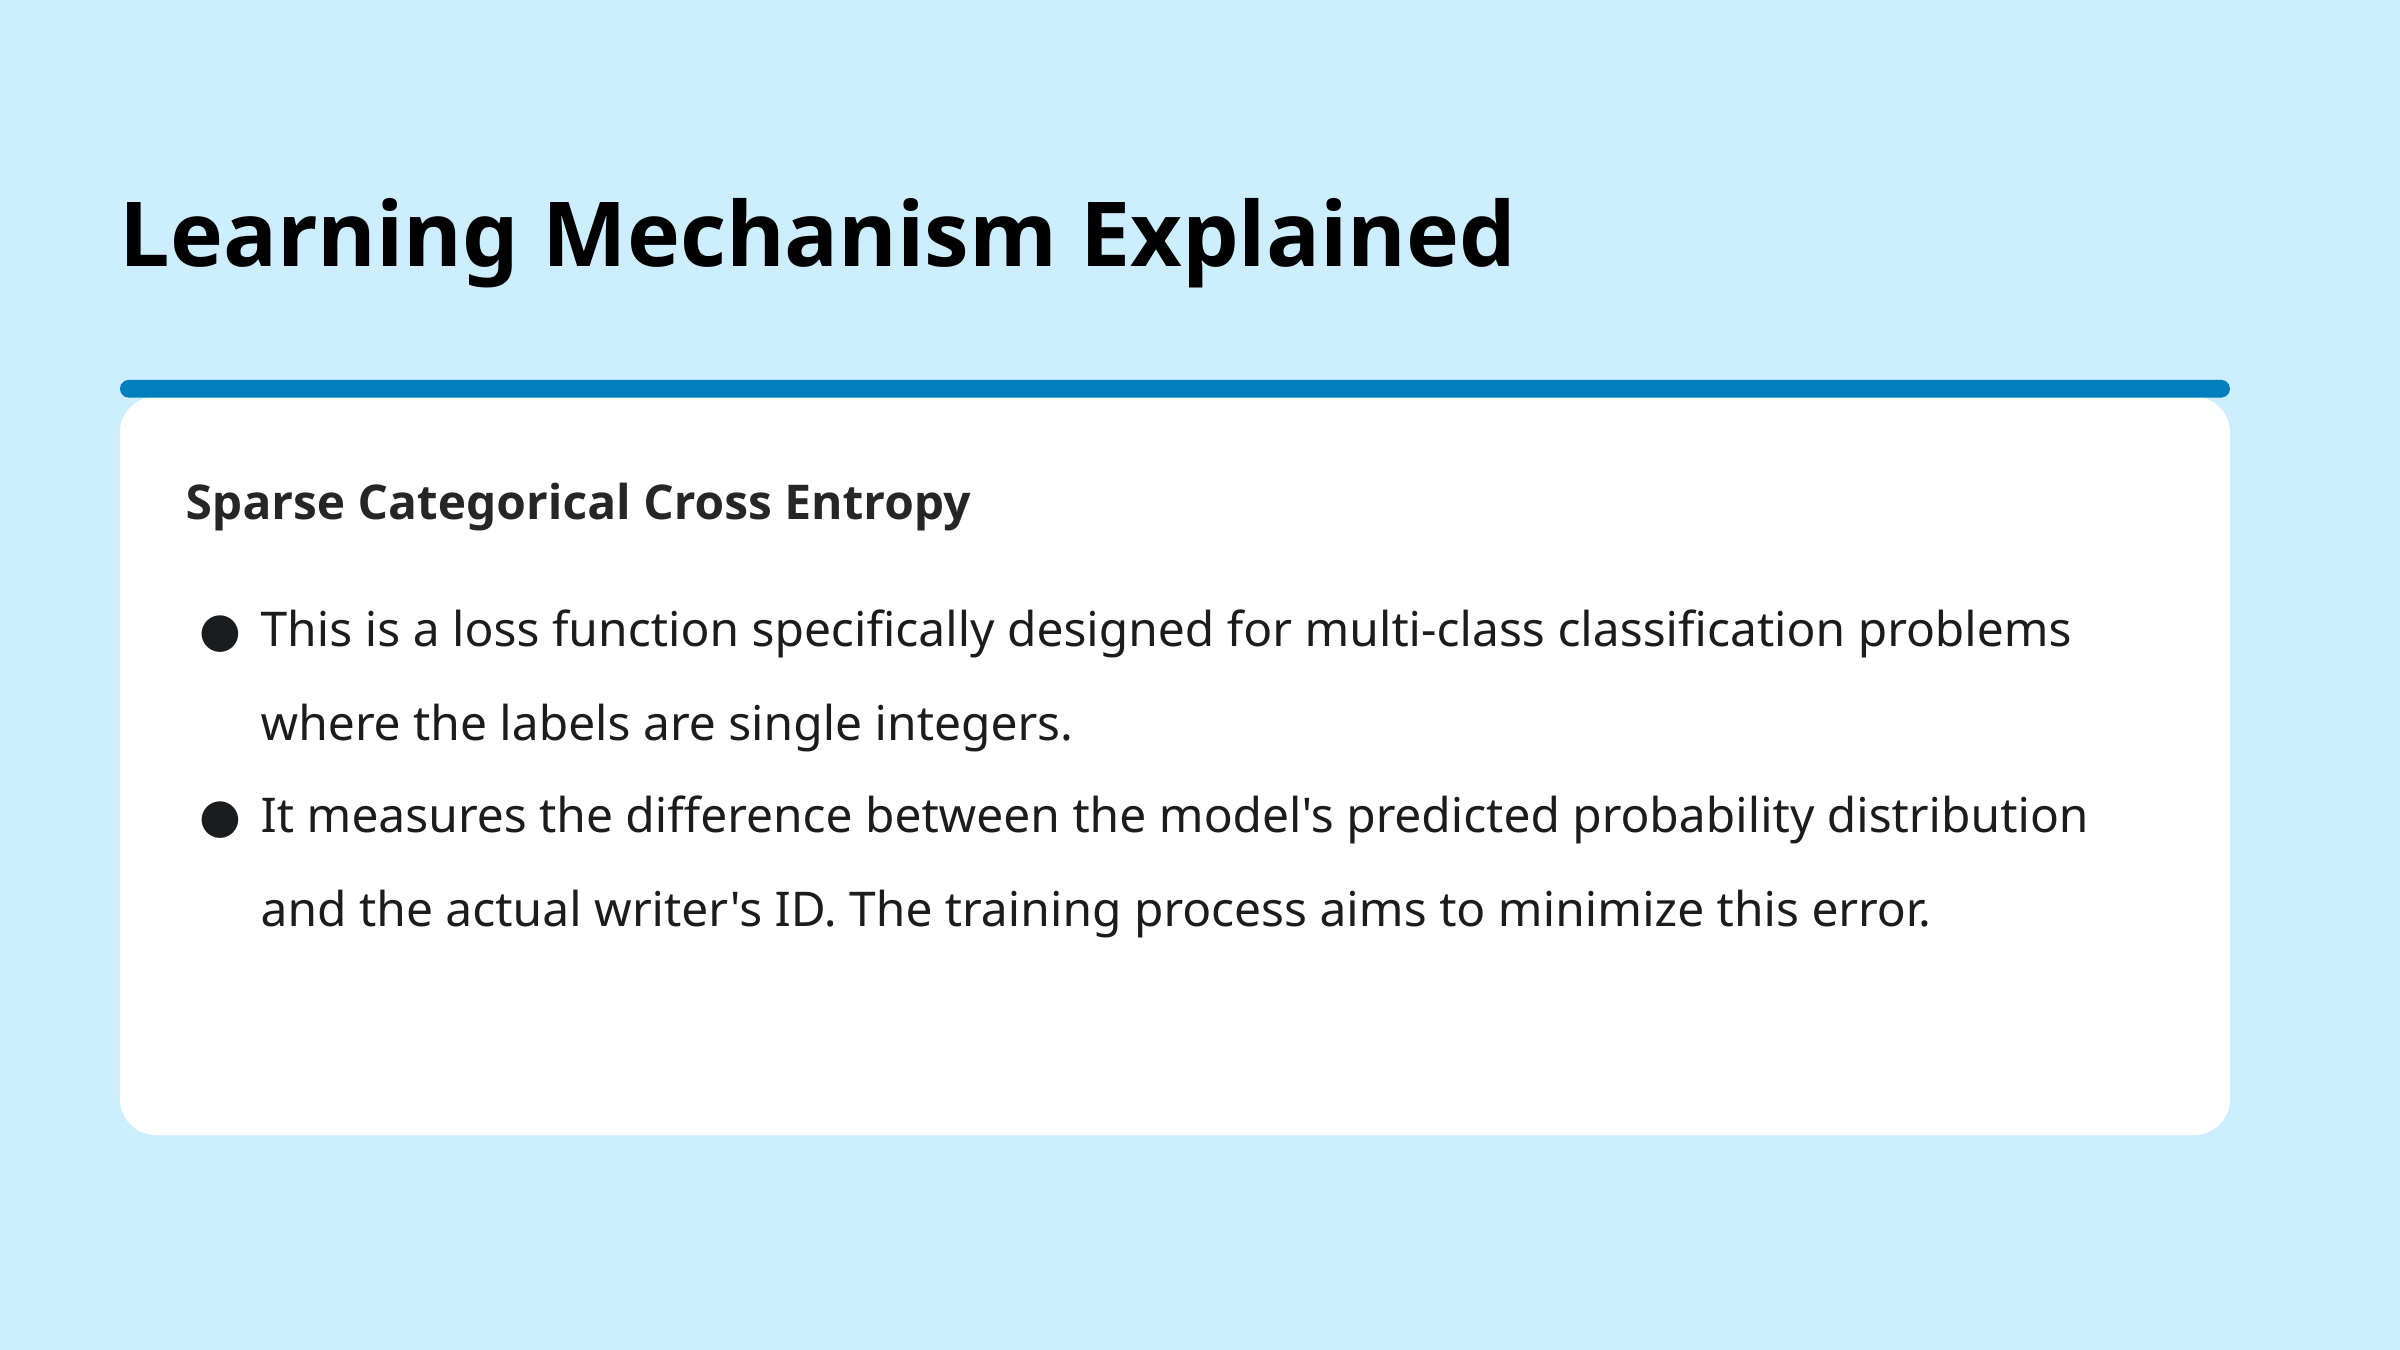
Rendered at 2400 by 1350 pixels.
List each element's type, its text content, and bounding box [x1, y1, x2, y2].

text_box Sparse Categorical Cross Entropy [185, 436, 1173, 525]
text_box [119, 379, 2231, 398]
text_box [119, 398, 2231, 1136]
text_box Learning Mechanism Explained [119, 151, 2141, 264]
text_box This is a loss function specifically designed for multi-class classification problems where the labels are single integers. It measures the difference between the model's predicted probability distribution and the actual writer's ID. The training process aims to minimize this error. [185, 563, 2141, 1074]
